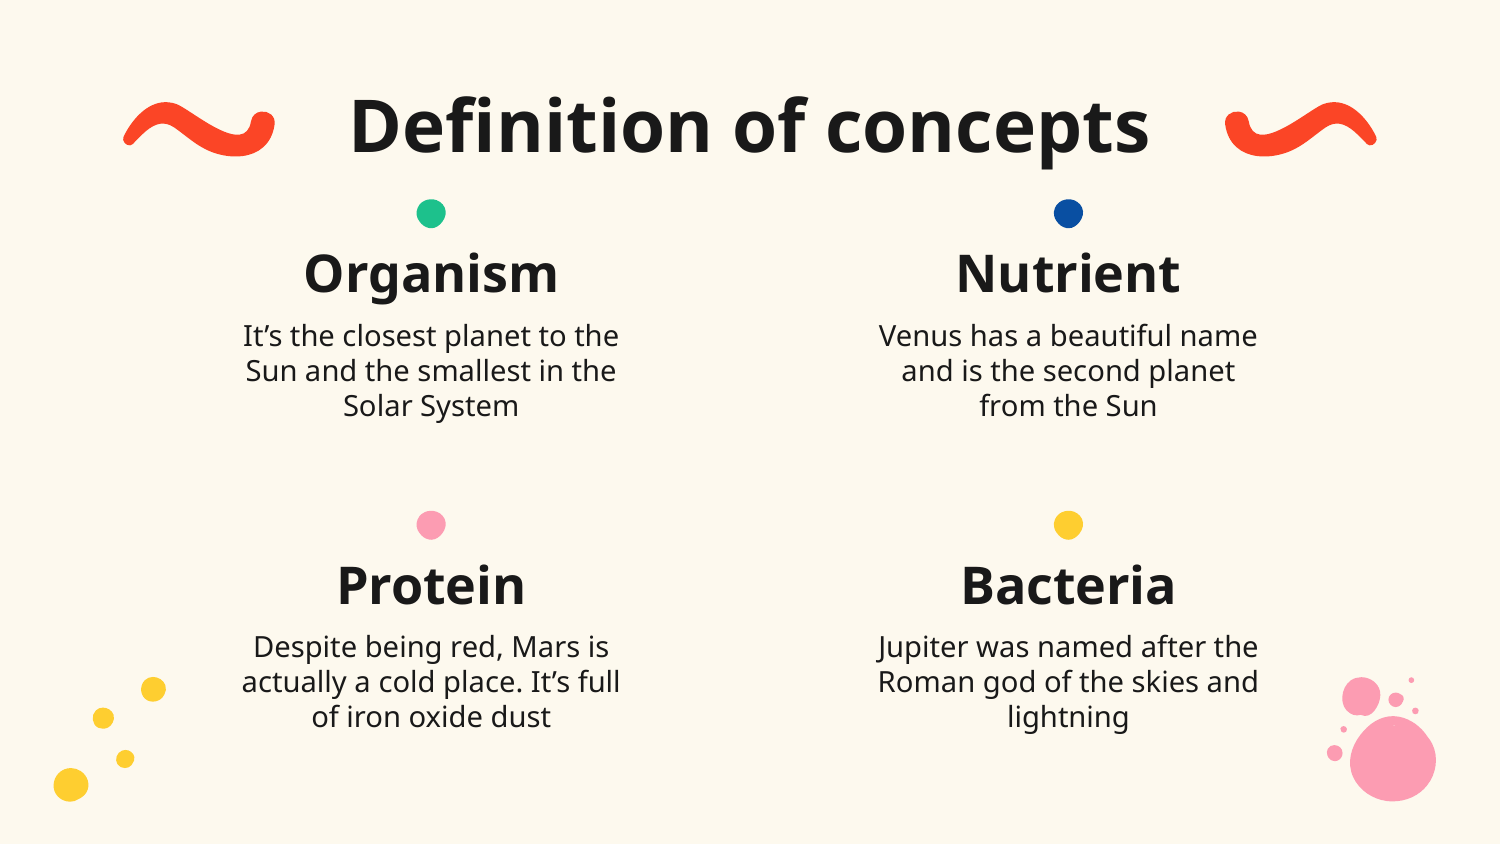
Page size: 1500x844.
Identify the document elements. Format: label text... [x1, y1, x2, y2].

subtitle It’s the closest planet to the Sun and the smallest in the Solar System [219, 302, 644, 458]
subtitle Jupiter was named after the Roman god of the skies and lightning [856, 613, 1281, 770]
text_box [416, 510, 446, 540]
title Organism [219, 231, 644, 302]
text_box [1053, 510, 1084, 540]
title Nutrient [856, 231, 1281, 302]
text_box [1053, 199, 1084, 229]
subtitle Despite being red, Mars is actually a cold place. It’s full of iron oxide dust [219, 630, 644, 770]
text_box [416, 199, 446, 229]
title Protein [219, 543, 644, 630]
title Bacteria [856, 543, 1281, 613]
subtitle Venus has a beautiful name and is the second planet from the Sun [856, 302, 1281, 458]
title Definition of concepts [117, 87, 1383, 182]
